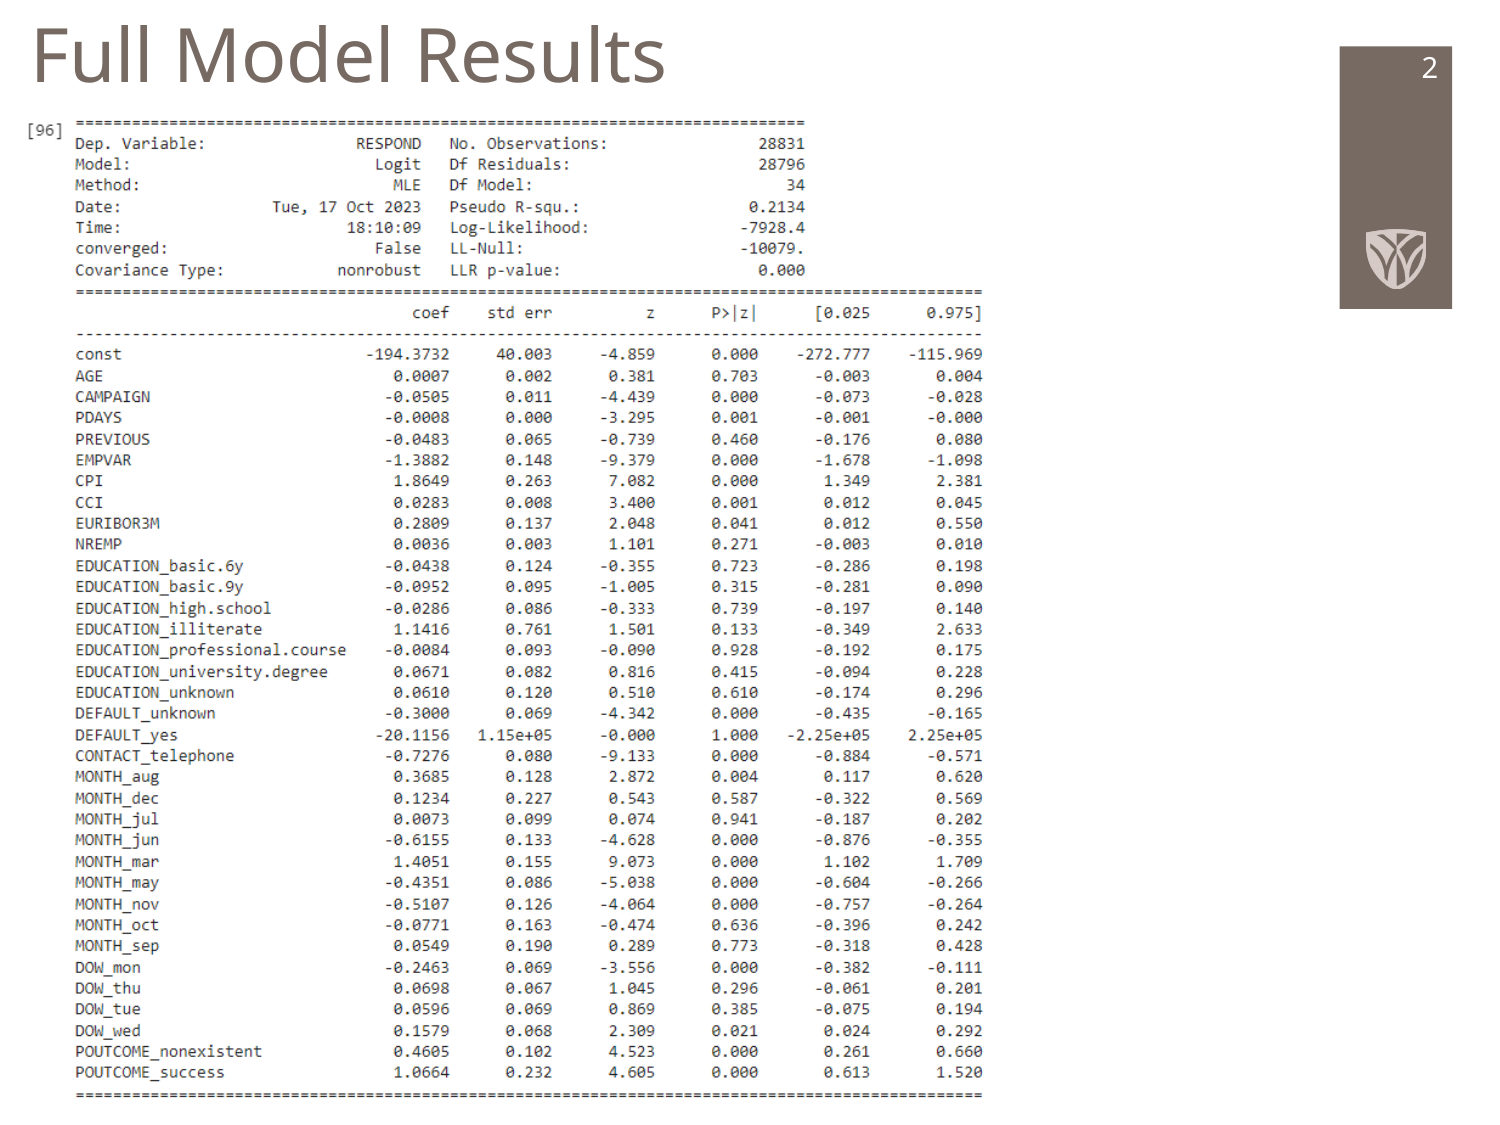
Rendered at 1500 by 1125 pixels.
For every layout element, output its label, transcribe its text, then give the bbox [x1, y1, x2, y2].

picture [27, 115, 1000, 1102]
title Full Model Results [15, 0, 1255, 184]
slide_number 2 [1362, 39, 1454, 100]
